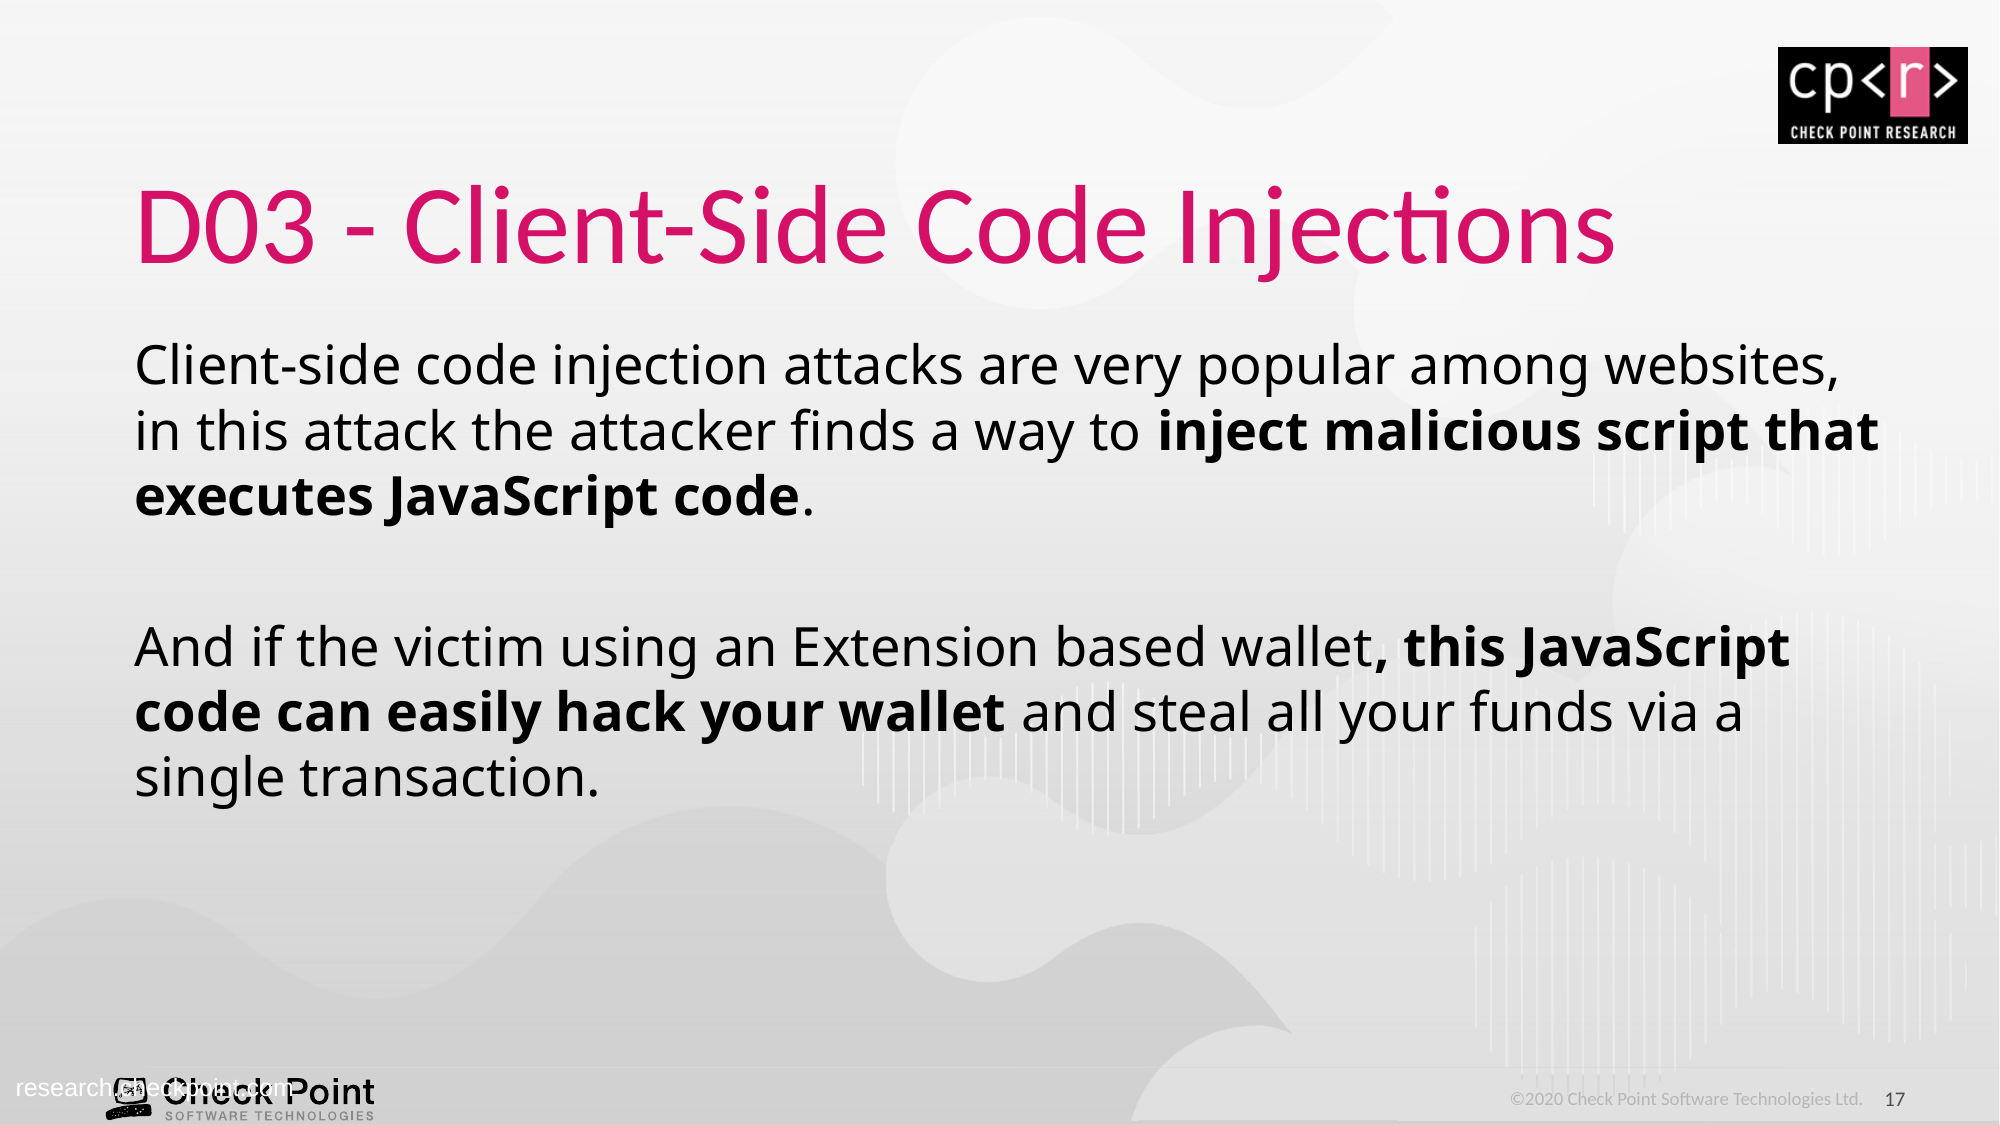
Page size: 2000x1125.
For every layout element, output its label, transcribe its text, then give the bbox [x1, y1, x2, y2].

picture [0, 1068, 2000, 1125]
text_box research.checkpoint.com [0, 1063, 310, 1109]
picture [0, 0, 2000, 1067]
text_box Client-side code injection attacks are very popular among websites, in this attack the attacker finds a way to inject malicious script that executes JavaScript code. And if the victim using an Extension based wallet, this JavaScript code can easily hack your wallet and steal all your funds via a single transaction. [119, 323, 1900, 815]
picture [315, 1089, 324, 1101]
title D03 - Client-Side Code Injections [119, 134, 1808, 251]
